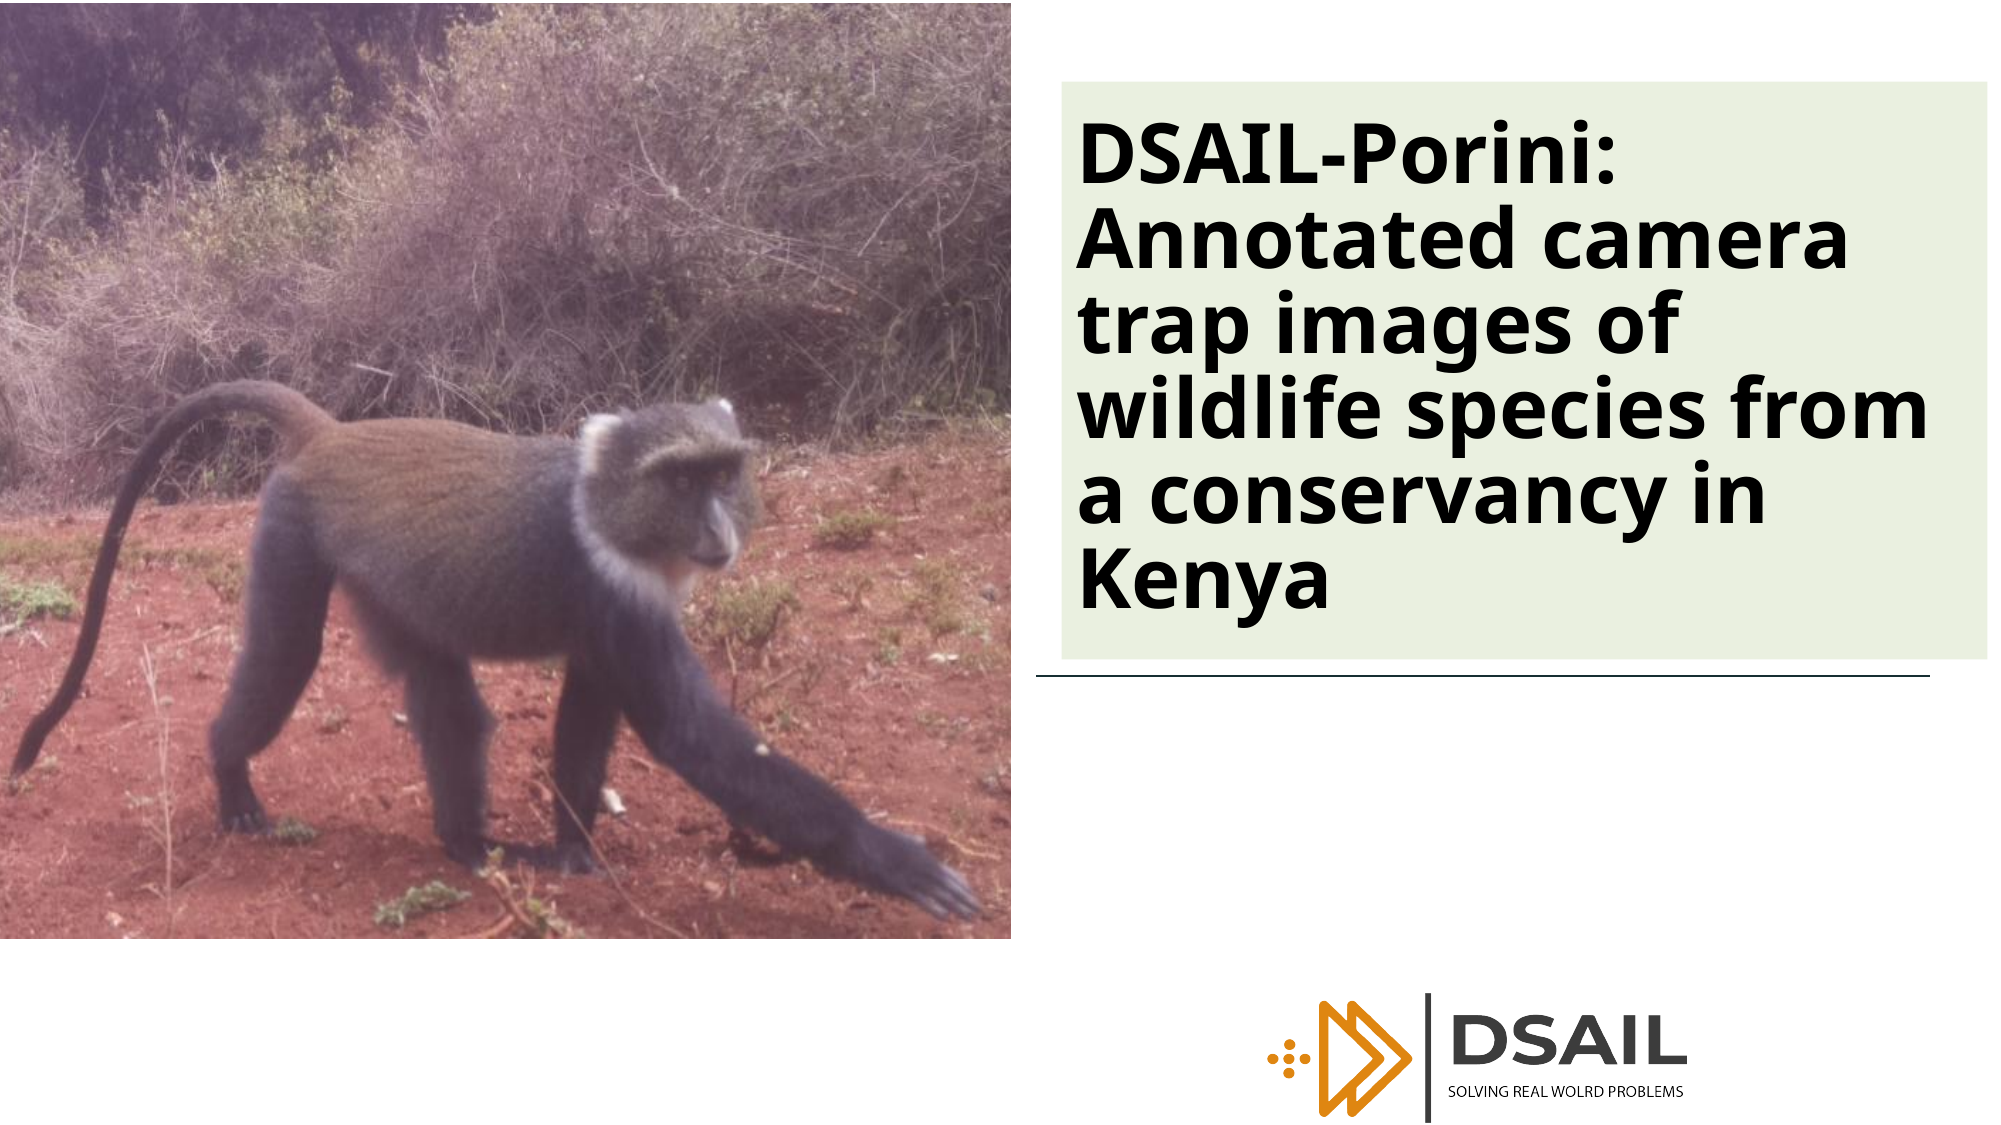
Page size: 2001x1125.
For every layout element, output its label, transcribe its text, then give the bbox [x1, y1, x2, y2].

title DSAIL-Porini: Annotated camera trap images of wildlife species from a conservancy in Kenya [1061, 81, 1988, 660]
picture [1267, 993, 1687, 1123]
picture [0, 2, 1012, 940]
